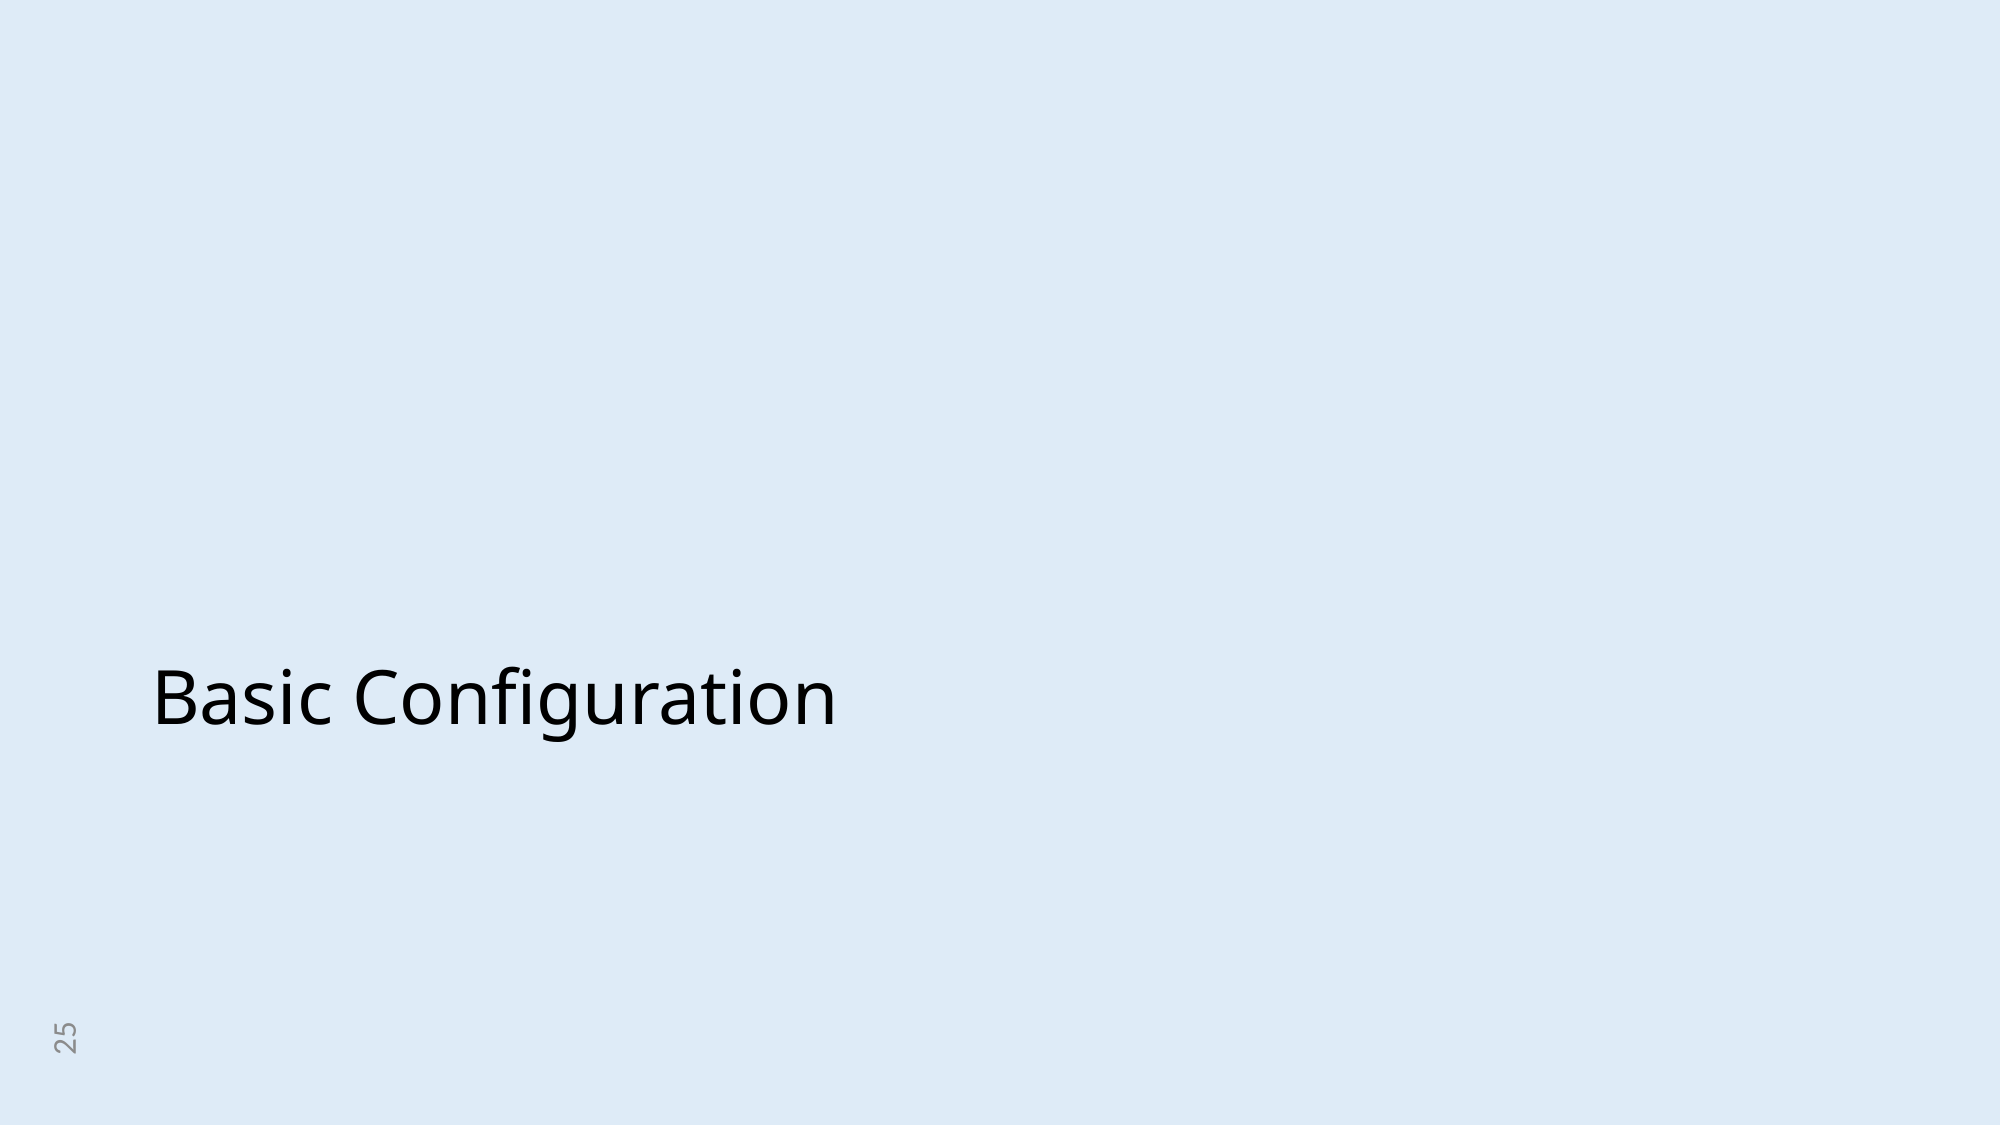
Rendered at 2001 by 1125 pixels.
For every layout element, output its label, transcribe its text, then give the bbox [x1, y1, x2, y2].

slide_number 25 [32, 969, 93, 1108]
title Basic Configuration [136, 280, 1862, 749]
